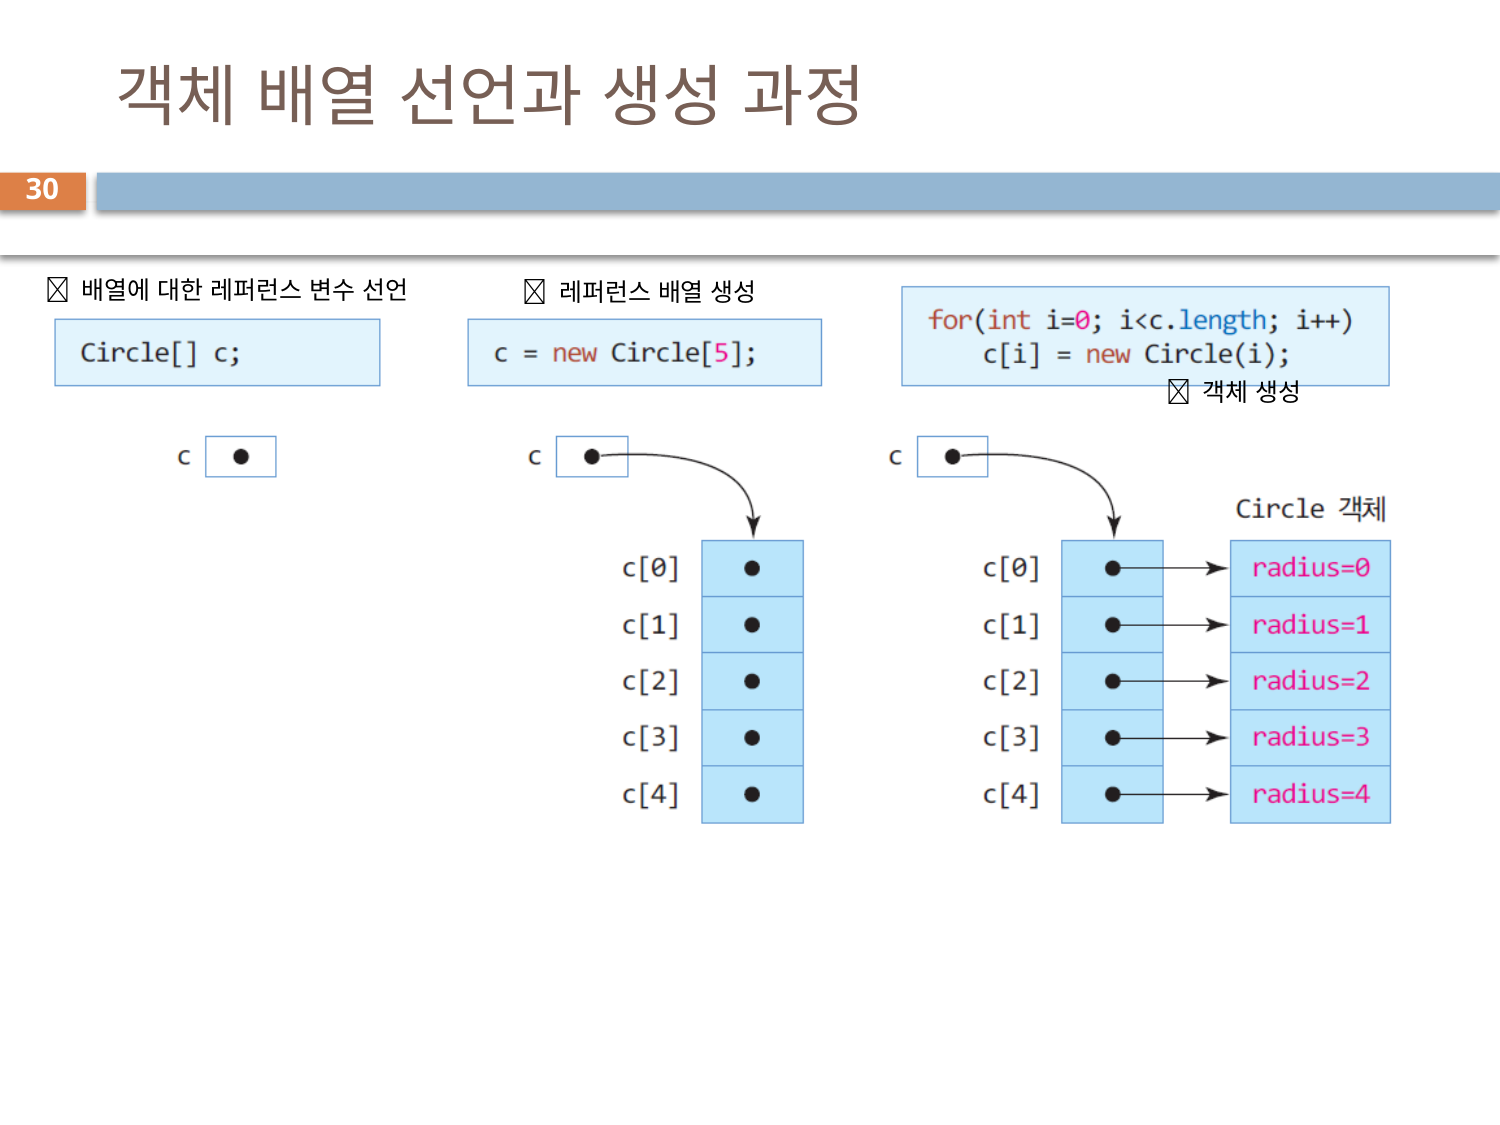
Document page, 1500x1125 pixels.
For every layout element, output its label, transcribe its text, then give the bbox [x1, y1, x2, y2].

title 객체 배열 선언과 생성 과정 [100, 37, 1438, 149]
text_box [23, 266, 1412, 847]
slide_number 30 [0, 170, 87, 211]
